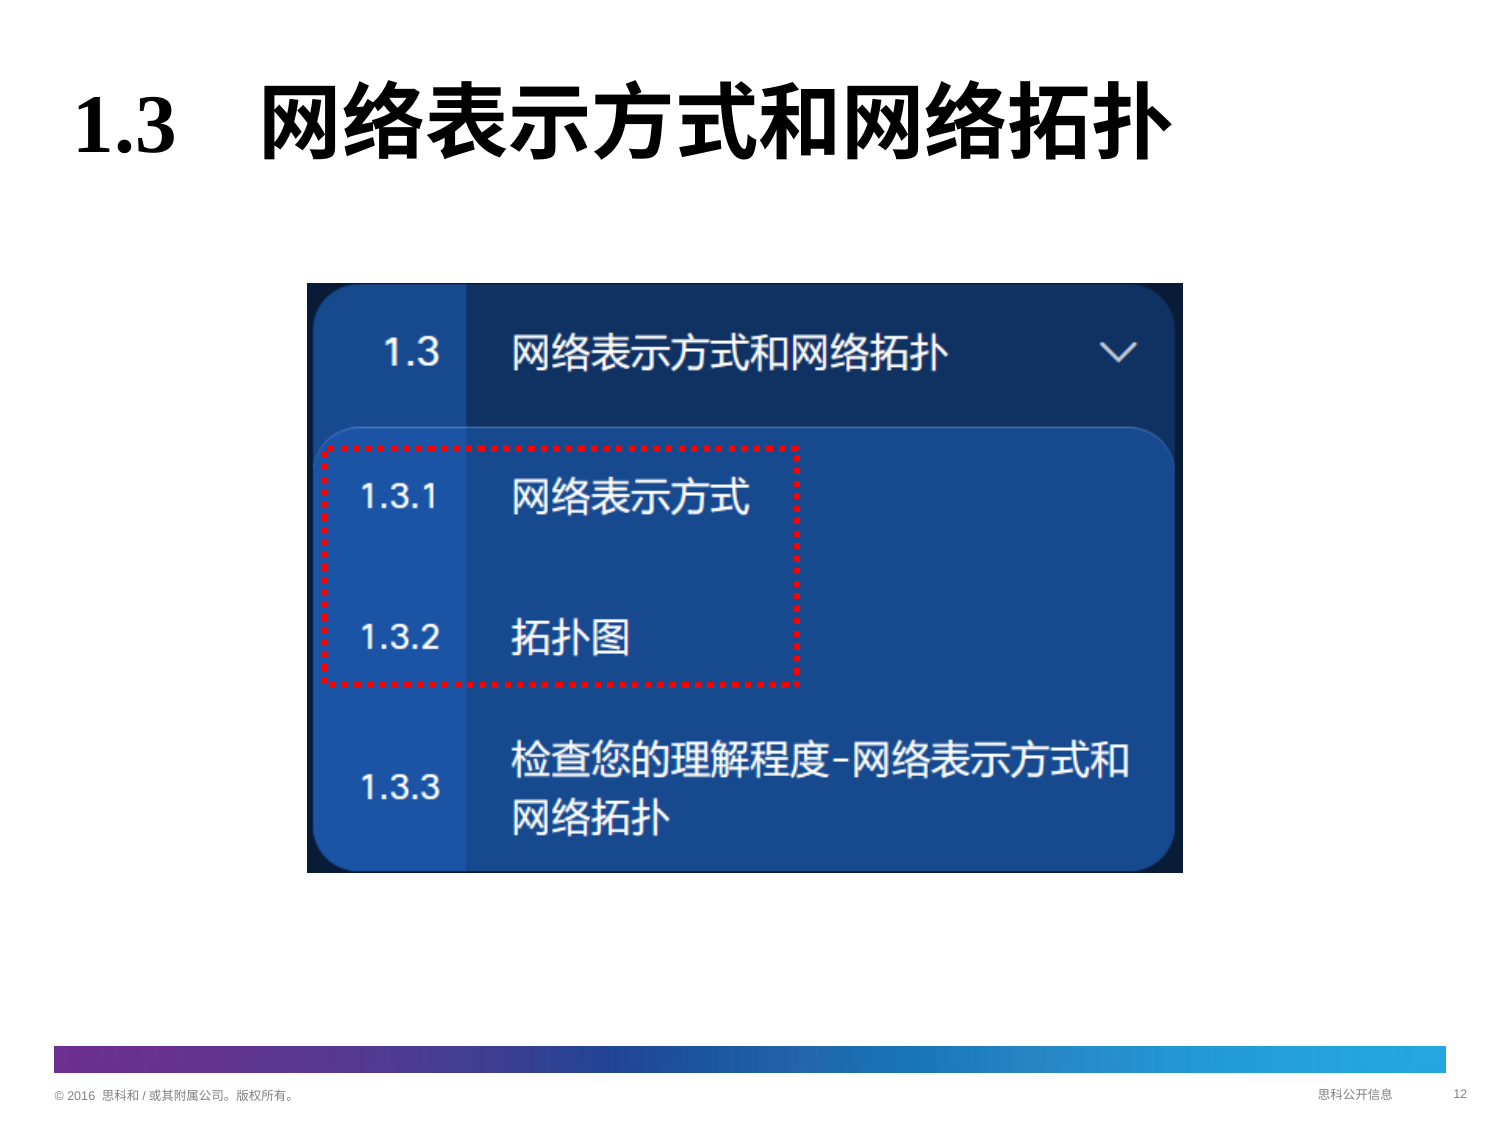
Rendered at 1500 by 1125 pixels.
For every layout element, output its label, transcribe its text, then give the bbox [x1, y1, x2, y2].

picture [306, 283, 1183, 873]
title 1.3 网络表示方式和网络拓扑 [59, 59, 1359, 178]
picture [54, 1046, 1446, 1073]
